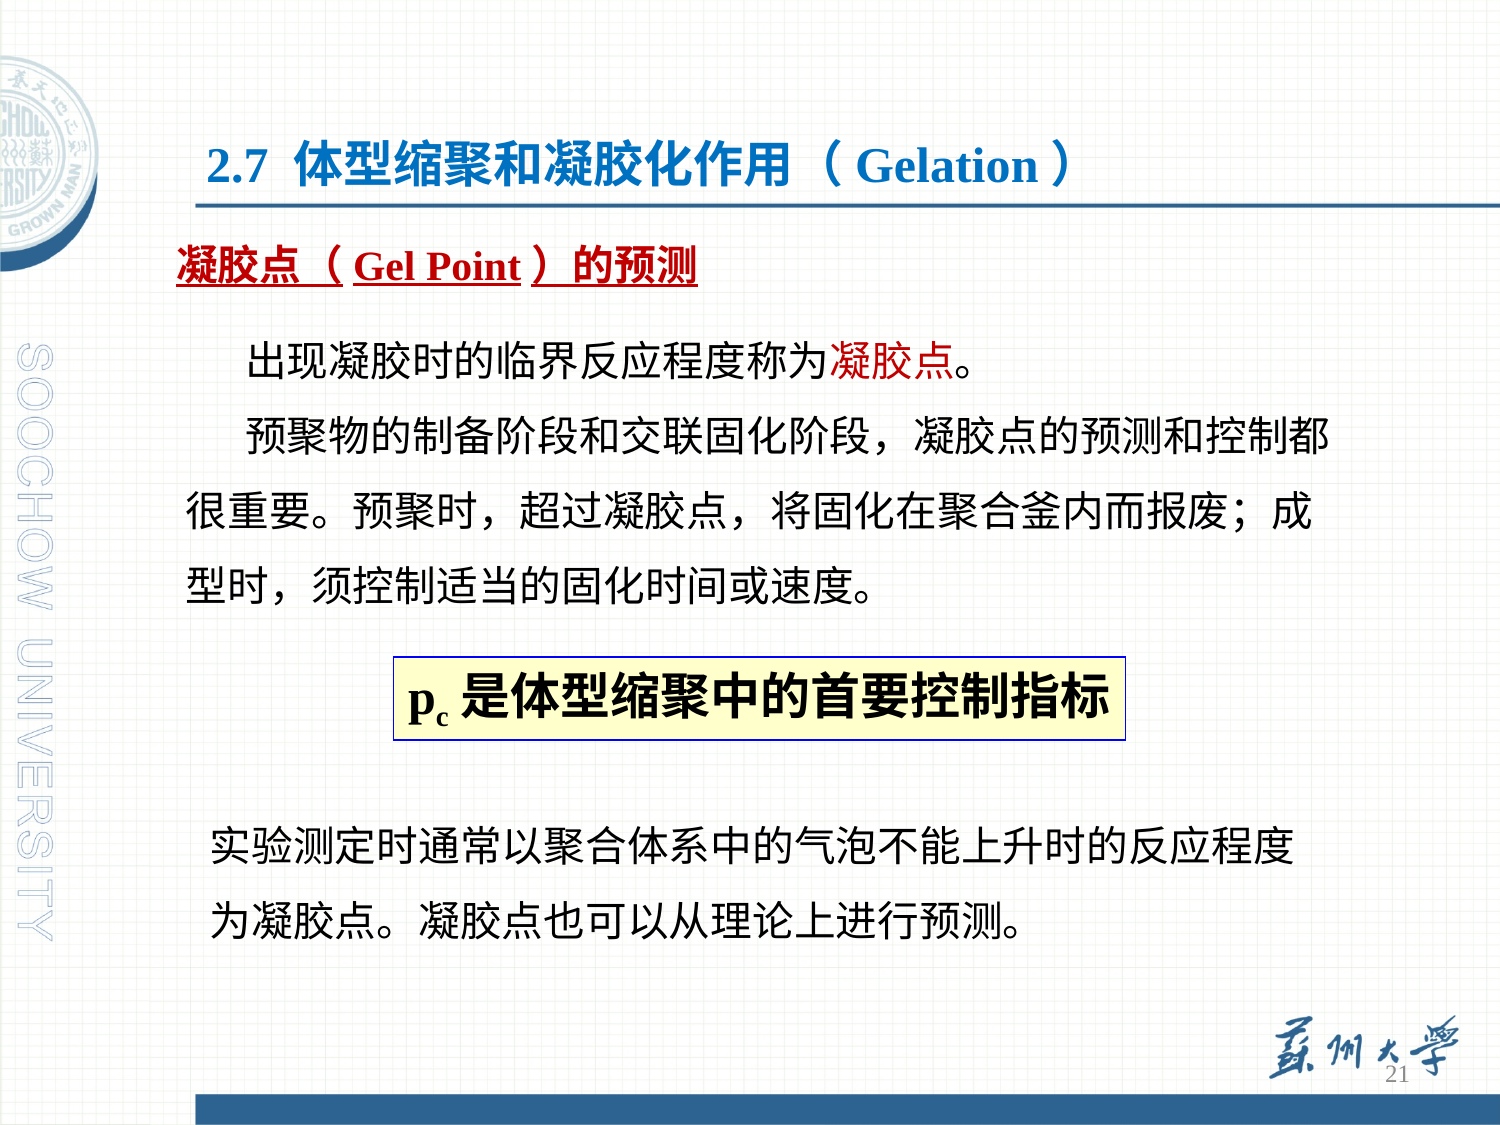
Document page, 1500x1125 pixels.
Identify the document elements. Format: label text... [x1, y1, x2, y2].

picture [0, 0, 1500, 1125]
slide_number 21 [1074, 1042, 1425, 1103]
text_box 2.7 体型缩聚和凝胶化作用（Gelation） [191, 125, 1116, 201]
text_box 实验测定时通常以聚合体系中的气泡不能上升时的反应程度为凝胶点。凝胶点也可以从理论上进行预测。 [194, 786, 1317, 952]
text_box 凝胶点（Gel Point）的预测 [161, 231, 714, 297]
text_box pc是体型缩聚中的首要控制指标 [393, 656, 1126, 740]
text_box 出现凝胶时的临界反应程度称为凝胶点。 预聚物的制备阶段和交联固化阶段，凝胶点的预测和控制都很重要。预聚时，超过凝胶点，将固化在聚合釜内而报废；成型时，须控制适当的固化时间或速度。 [171, 302, 1353, 618]
